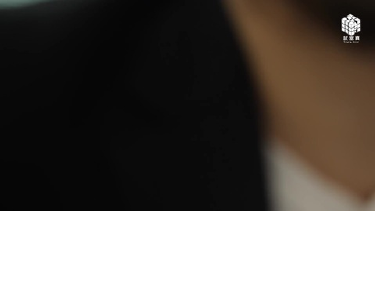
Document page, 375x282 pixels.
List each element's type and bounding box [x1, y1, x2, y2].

picture [0, 0, 375, 212]
